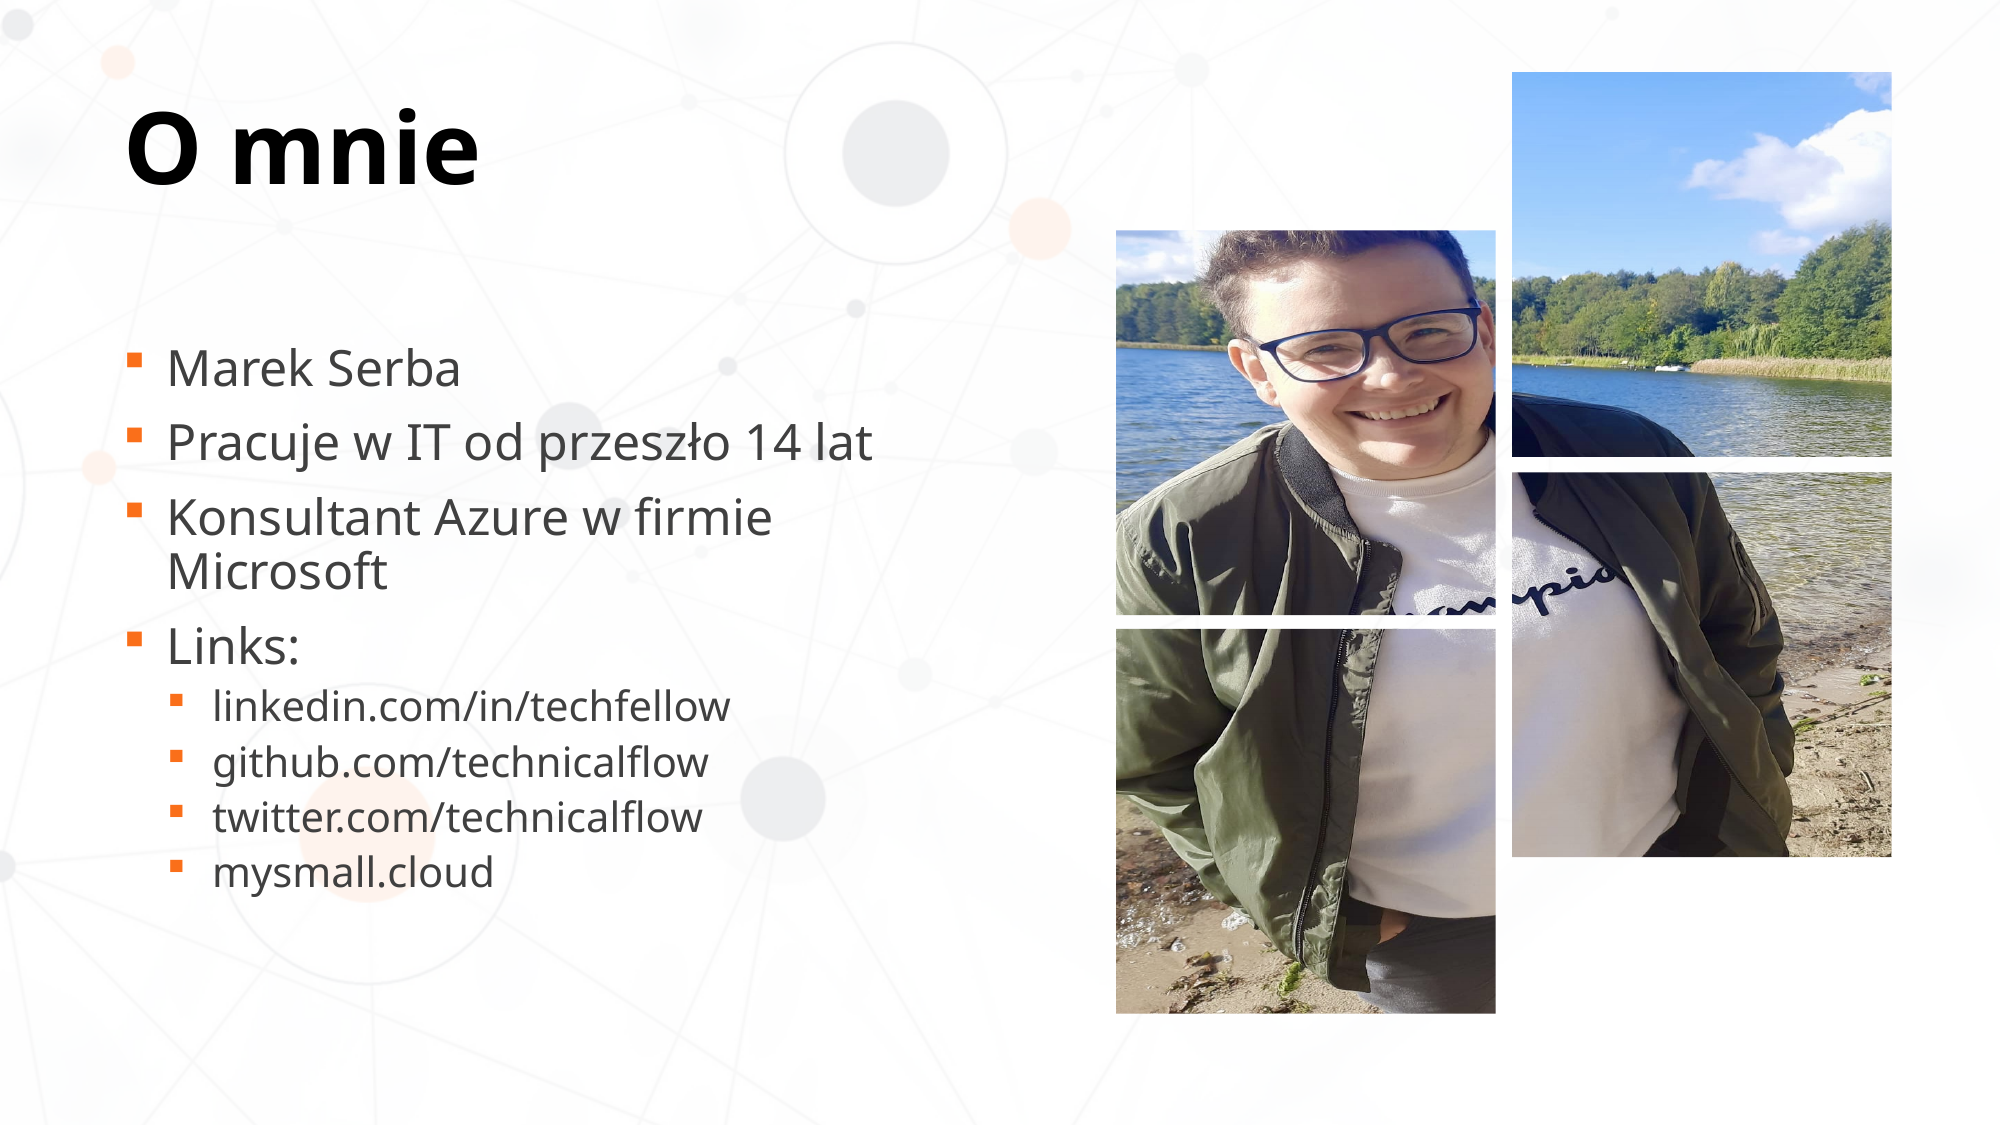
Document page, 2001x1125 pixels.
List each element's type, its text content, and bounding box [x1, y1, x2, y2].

list Marek Serba Pracuje w IT od przeszło 14 lat Konsultant Azure w firmie Microsoft Links: linkedin.com/in/techfellow github.com/technicalflow twitter.com/technicalflow mysmall.cloud [108, 335, 977, 920]
title O mnie [108, 90, 810, 227]
picture [1116, 72, 1892, 1014]
